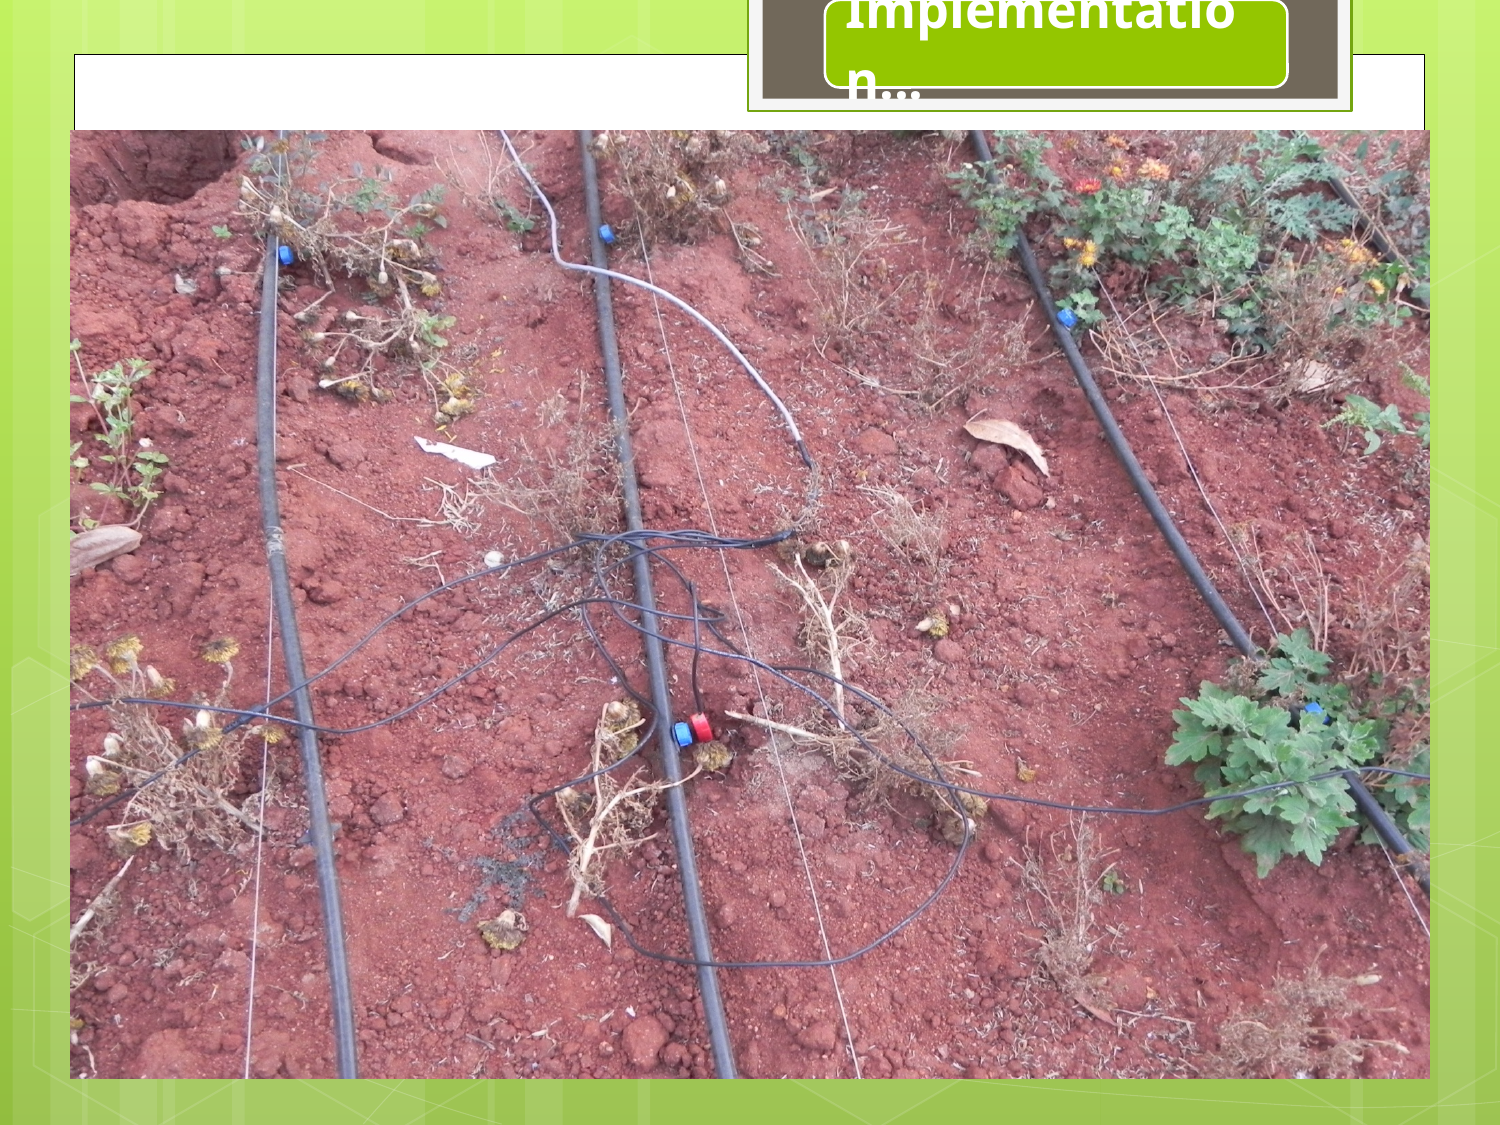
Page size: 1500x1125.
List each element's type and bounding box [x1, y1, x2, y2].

picture [70, 130, 1430, 1079]
text_box [824, 0, 1288, 88]
